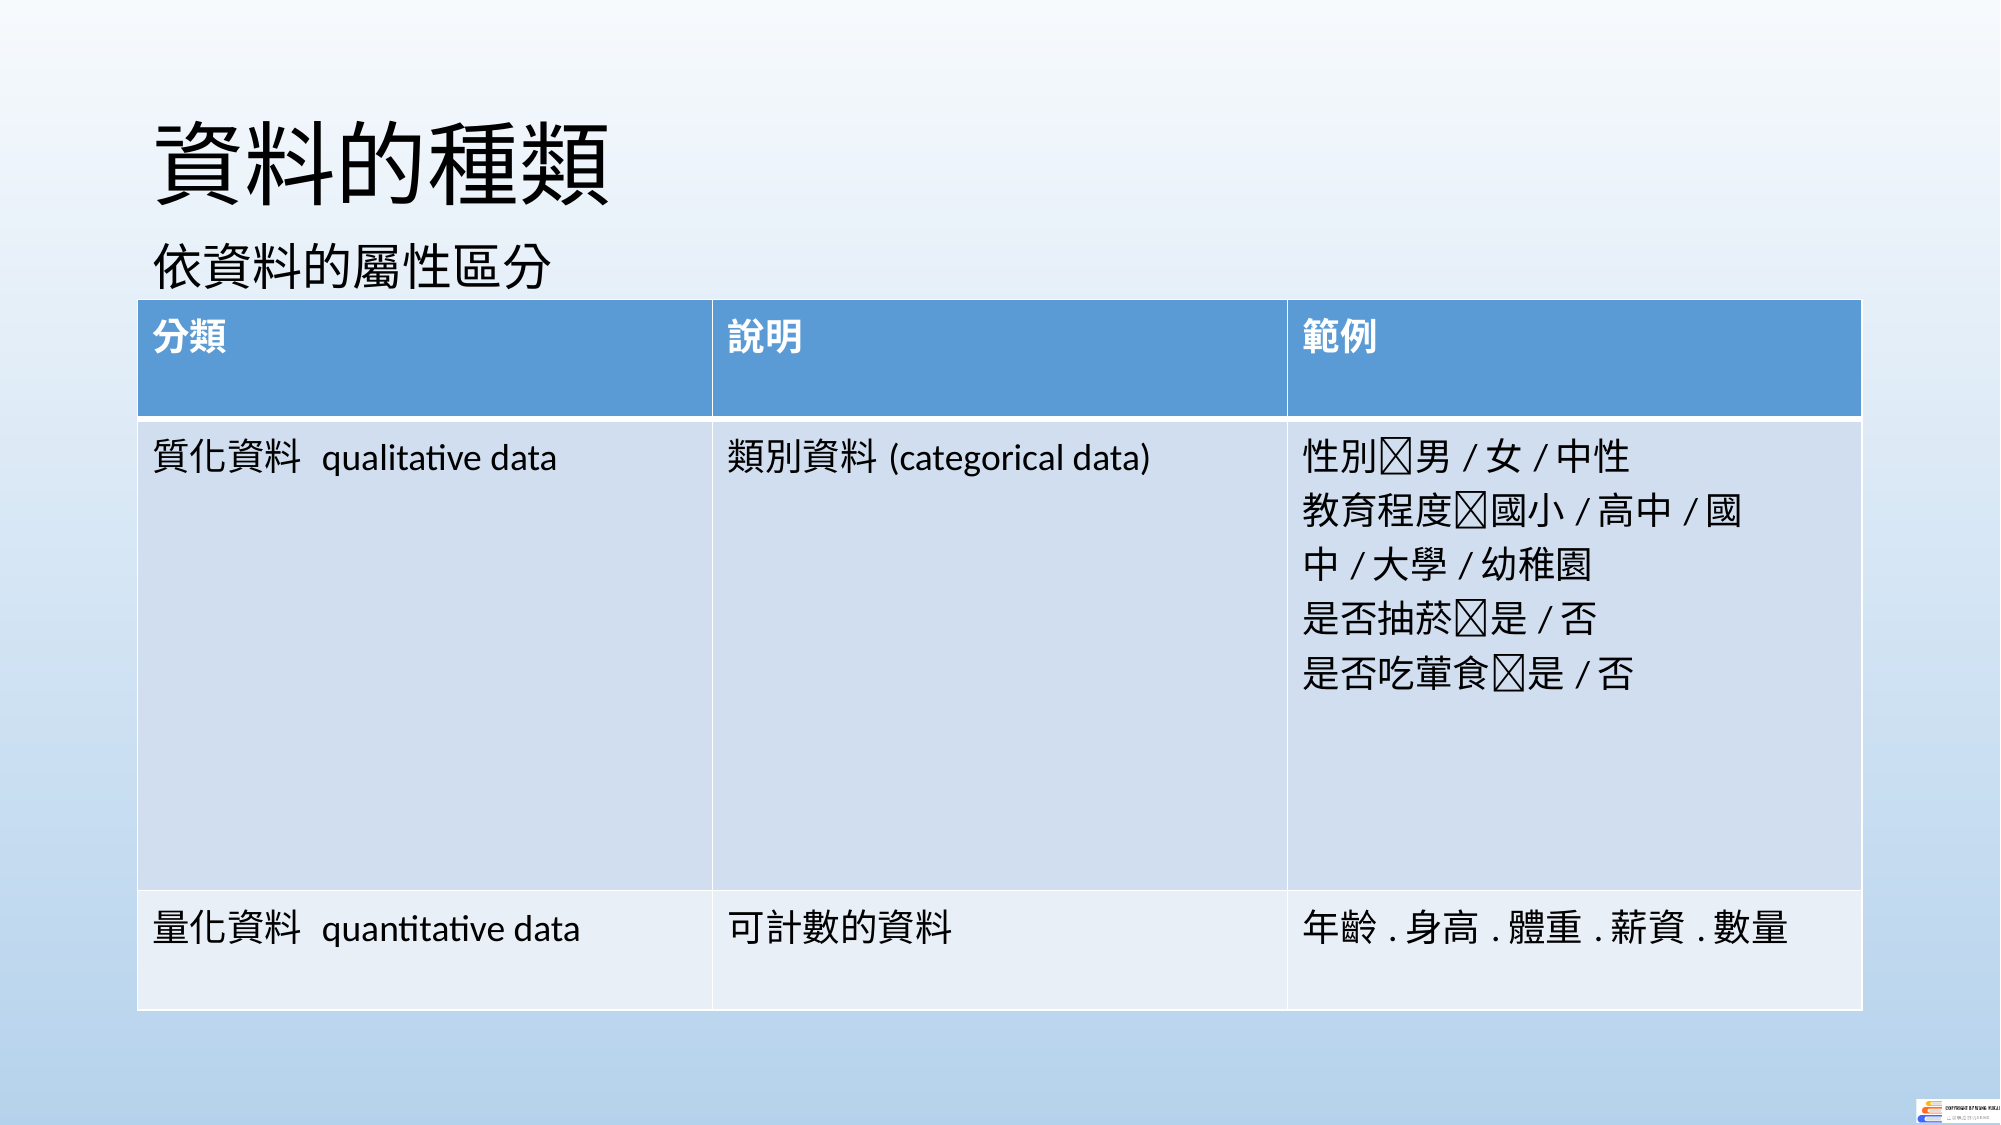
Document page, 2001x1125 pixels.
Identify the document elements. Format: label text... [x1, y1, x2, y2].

table_header 分類 [138, 300, 712, 416]
table_cell 可計數的資料 [713, 891, 1287, 1009]
table_cell 性別男/女/中性 教育程度國小/高中/國中/大學/幼稚園 是否抽菸是/否 是否吃葷食是/否 [1288, 422, 1861, 890]
table_header 說明 [713, 300, 1287, 416]
table_header 範例 [1288, 300, 1861, 416]
table_cell 類別資料(categorical data) [713, 422, 1287, 890]
picture [1916, 1099, 2000, 1123]
table_cell 質化資料 qualitative data [138, 422, 712, 890]
text_box 依資料的屬性區分 [137, 227, 603, 303]
table_cell 年齡.身高.體重.薪資.數量 [1288, 891, 1861, 1009]
title 資料的種類 [137, 59, 1863, 278]
table_cell 量化資料 quantitative data [138, 891, 712, 1009]
